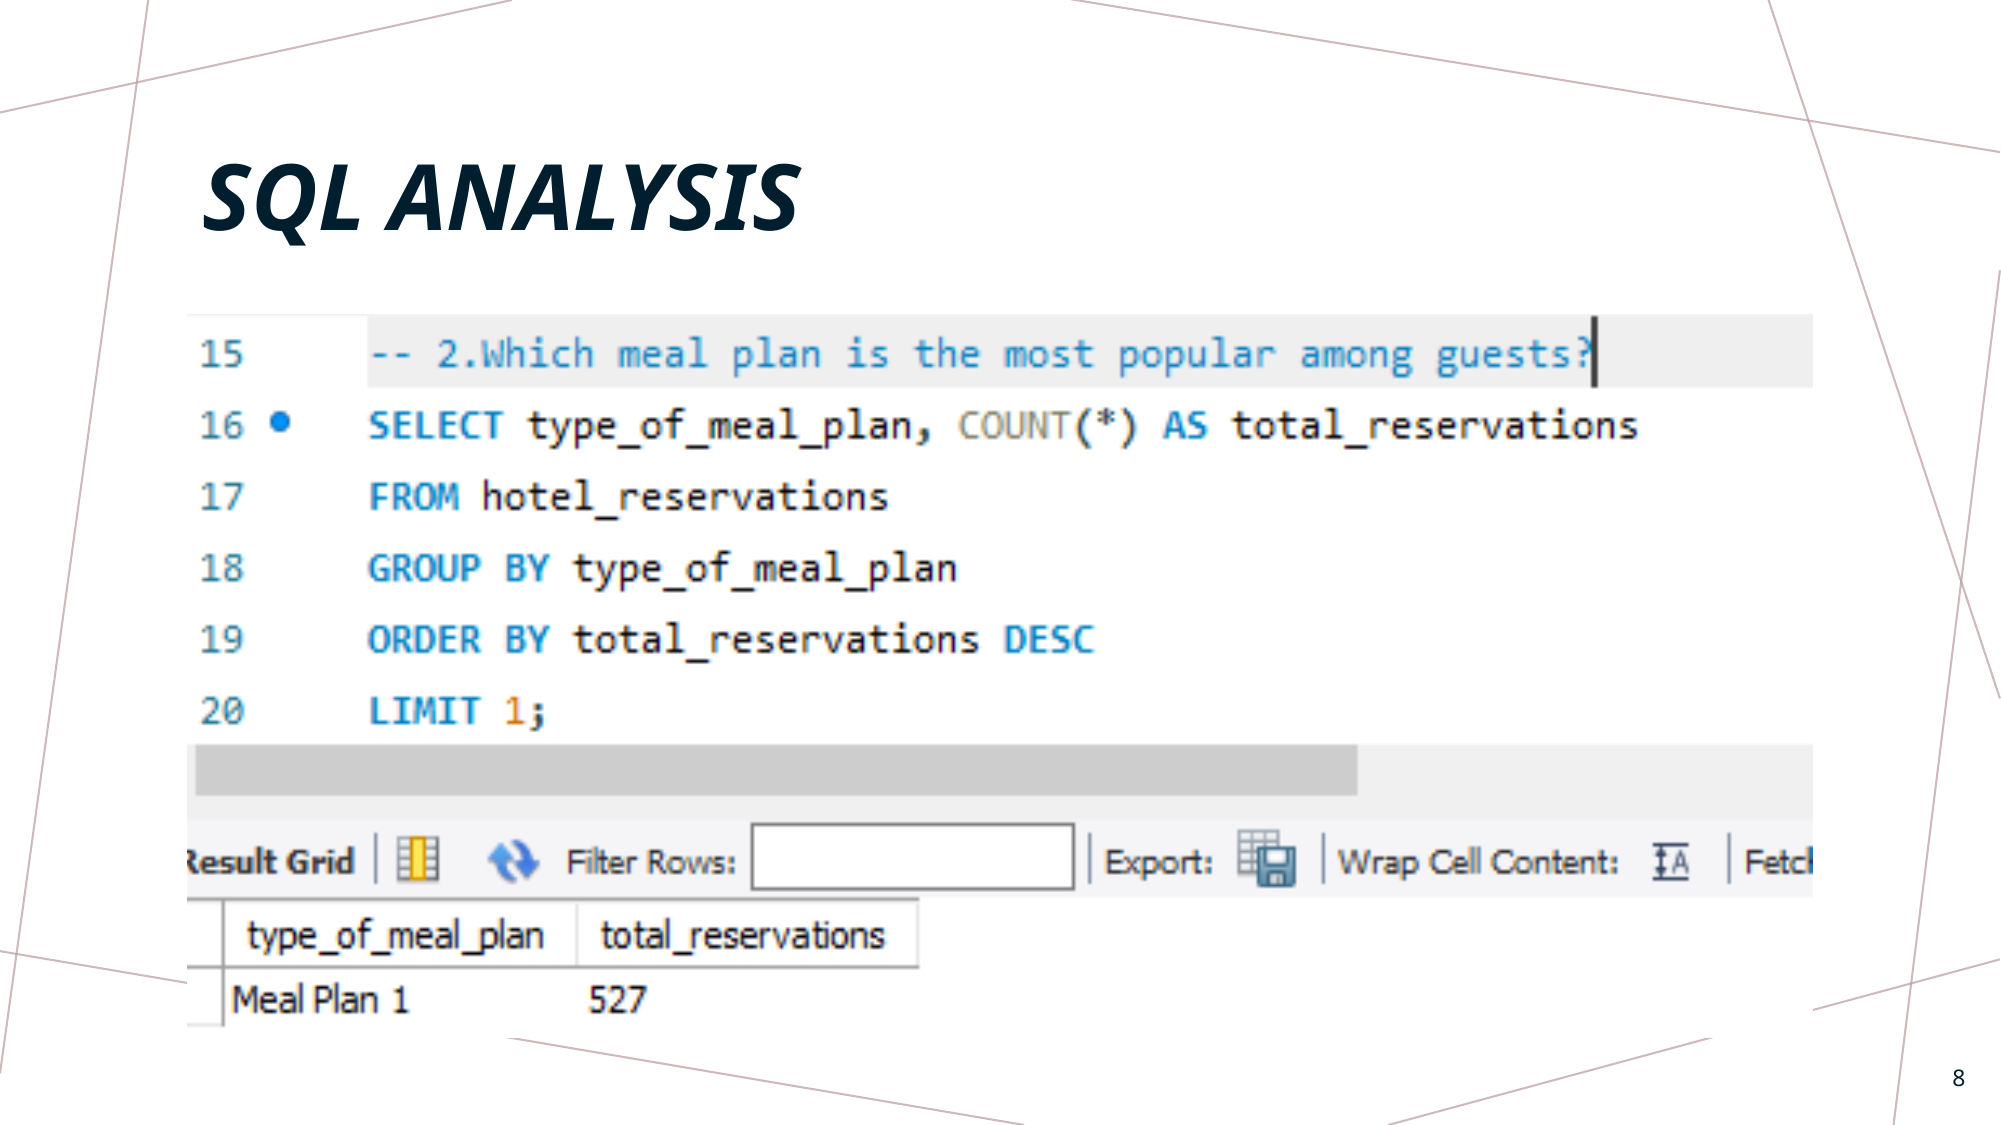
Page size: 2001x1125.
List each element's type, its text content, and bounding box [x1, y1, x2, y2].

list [187, 314, 1813, 1038]
slide_number 8 [1903, 1049, 1981, 1110]
title Sql analysis [187, 87, 1813, 314]
